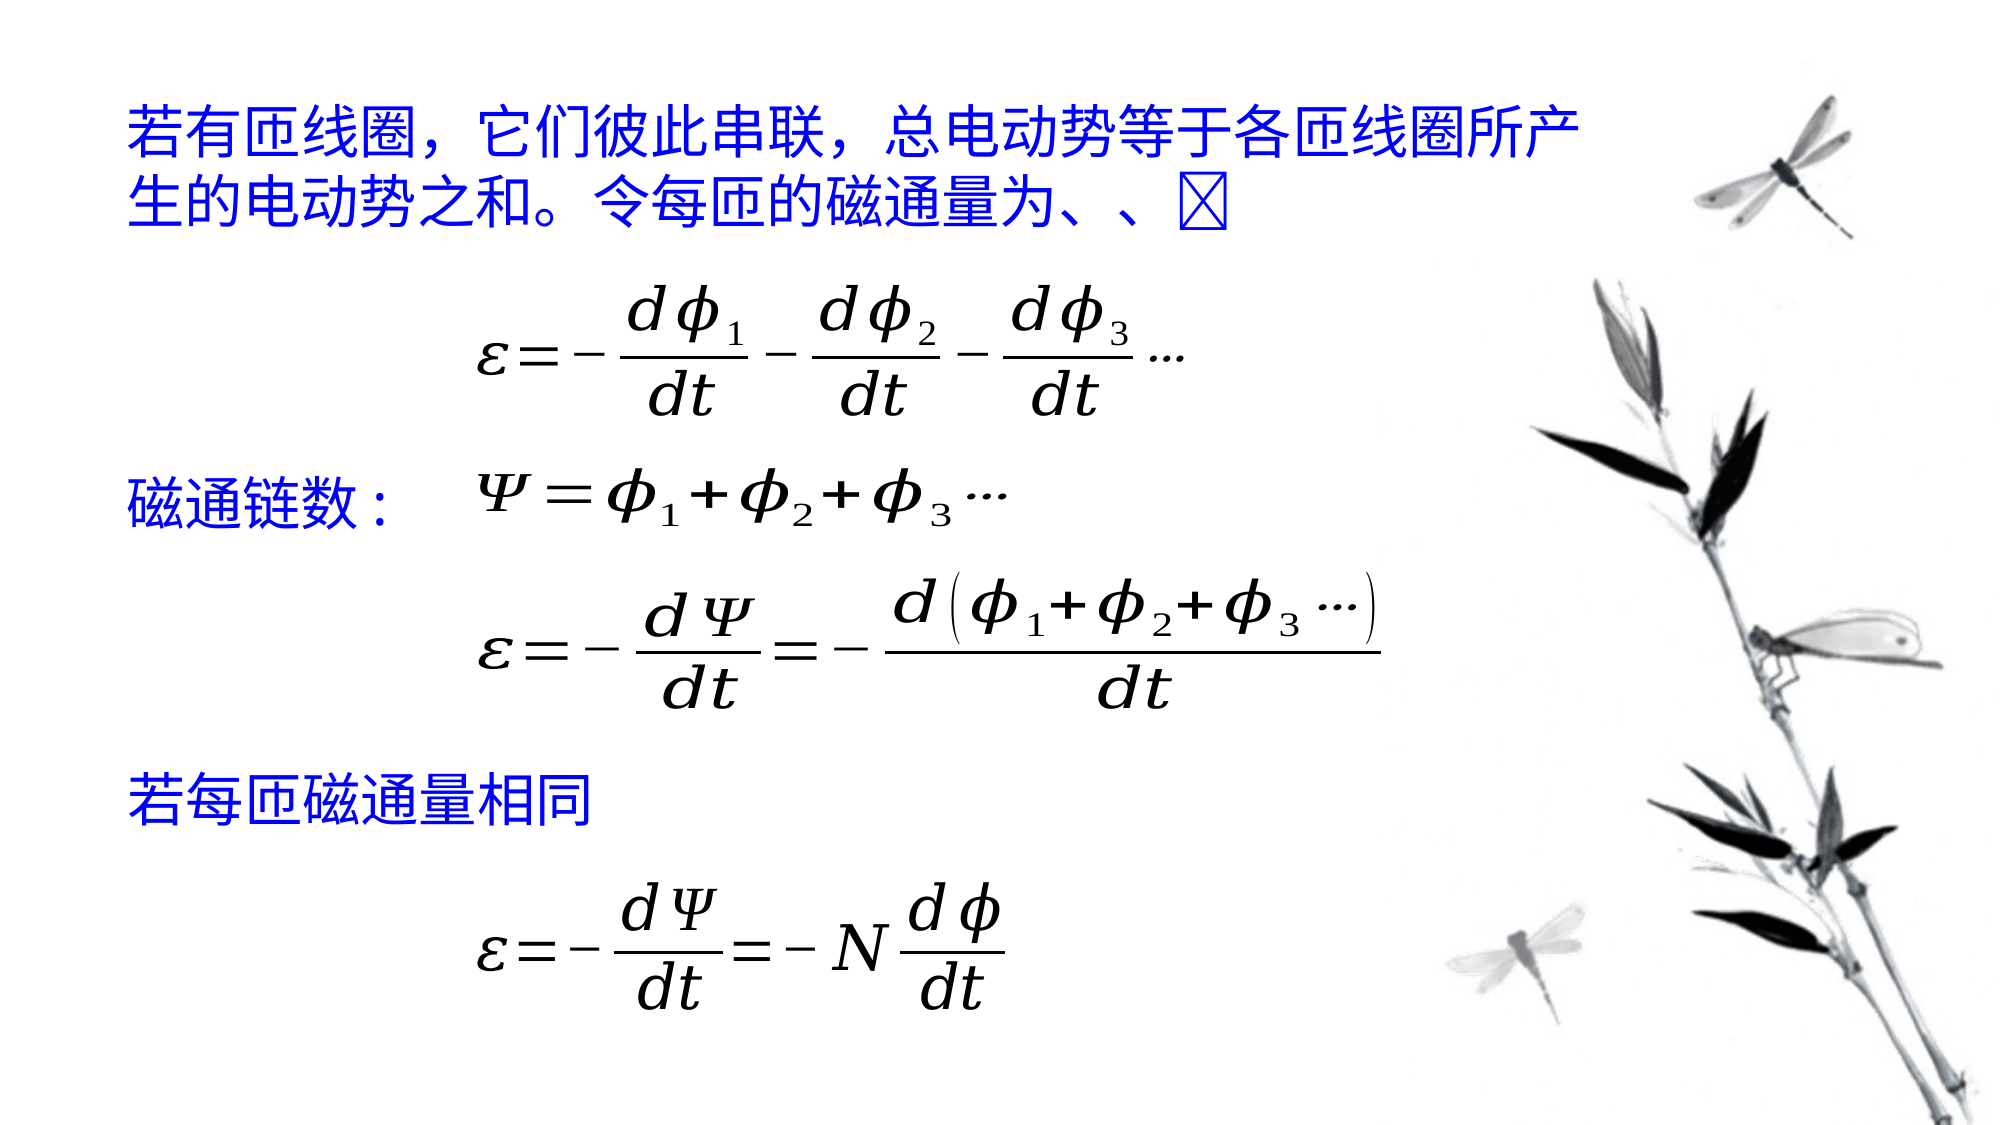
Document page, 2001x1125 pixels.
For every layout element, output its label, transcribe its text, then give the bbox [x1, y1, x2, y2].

picture [1376, 61, 2000, 1125]
text_box 磁通链数: [111, 459, 473, 545]
text_box 若每匝磁通量相同 [112, 755, 609, 841]
